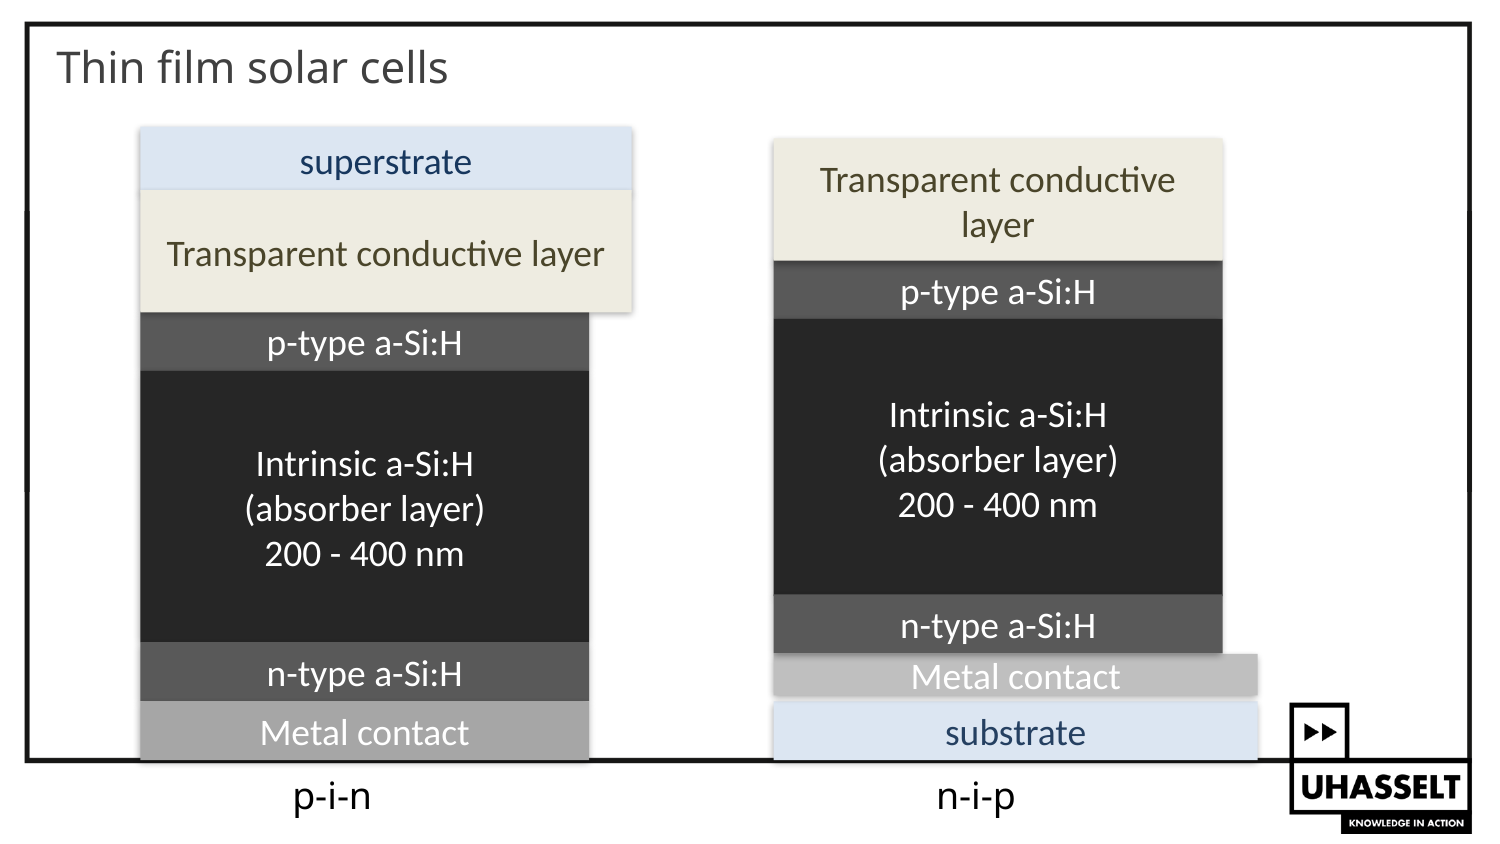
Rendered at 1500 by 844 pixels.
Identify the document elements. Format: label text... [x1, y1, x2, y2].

title Thin film solar cells [41, 32, 1459, 100]
text_box n-i-p [921, 764, 1111, 824]
text_box Intrinsic a-Si:H (absorber layer) 200 - 400 nm [140, 370, 590, 641]
text_box Transparent conductive layer [140, 189, 632, 313]
text_box Transparent conductive layer [773, 138, 1223, 261]
text_box n-type a-Si:H [773, 594, 1223, 654]
text_box p-type a-Si:H [140, 320, 590, 370]
text_box Metal contact [140, 701, 590, 761]
text_box p-type a-Si:H [773, 267, 1223, 318]
picture [20, 20, 1476, 834]
text_box Intrinsic a-Si:H (absorber layer) 200 - 400 nm [773, 318, 1223, 594]
text_box substrate [773, 702, 1258, 761]
text_box superstrate [140, 126, 632, 189]
text_box p-i-n [277, 764, 467, 824]
text_box n-type a-Si:H [140, 641, 590, 701]
text_box Metal contact [773, 653, 1258, 696]
